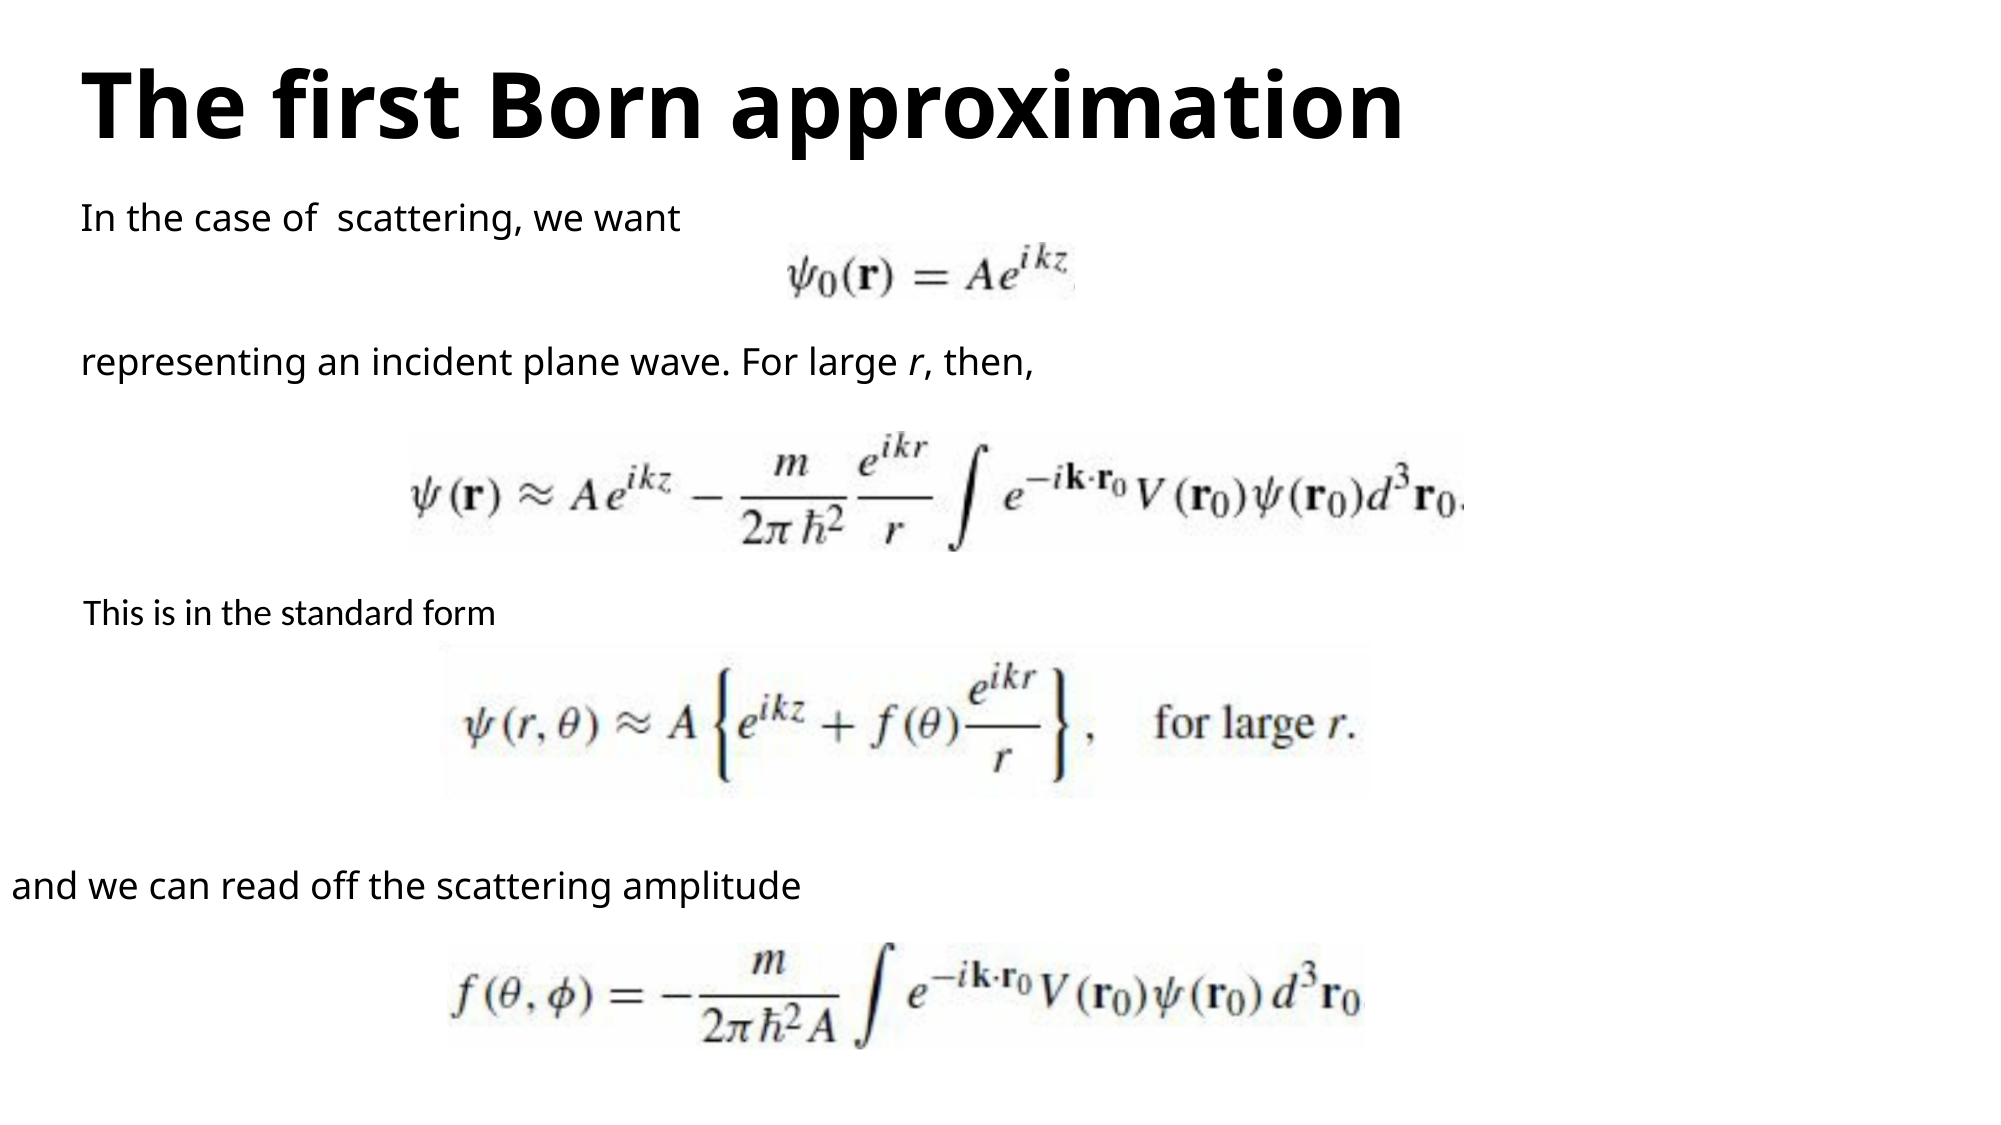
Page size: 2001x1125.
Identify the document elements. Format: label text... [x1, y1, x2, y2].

picture [439, 641, 1371, 801]
text_box representing an incident plane wave. For large r, then, [65, 331, 1067, 391]
picture [782, 217, 1075, 328]
text_box This is in the standard form [68, 580, 512, 641]
picture [444, 908, 1365, 1063]
text_box The first Born approximation [65, 0, 1791, 218]
picture [392, 431, 1464, 561]
text_box and we can read off the scattering amplitude [0, 854, 827, 915]
